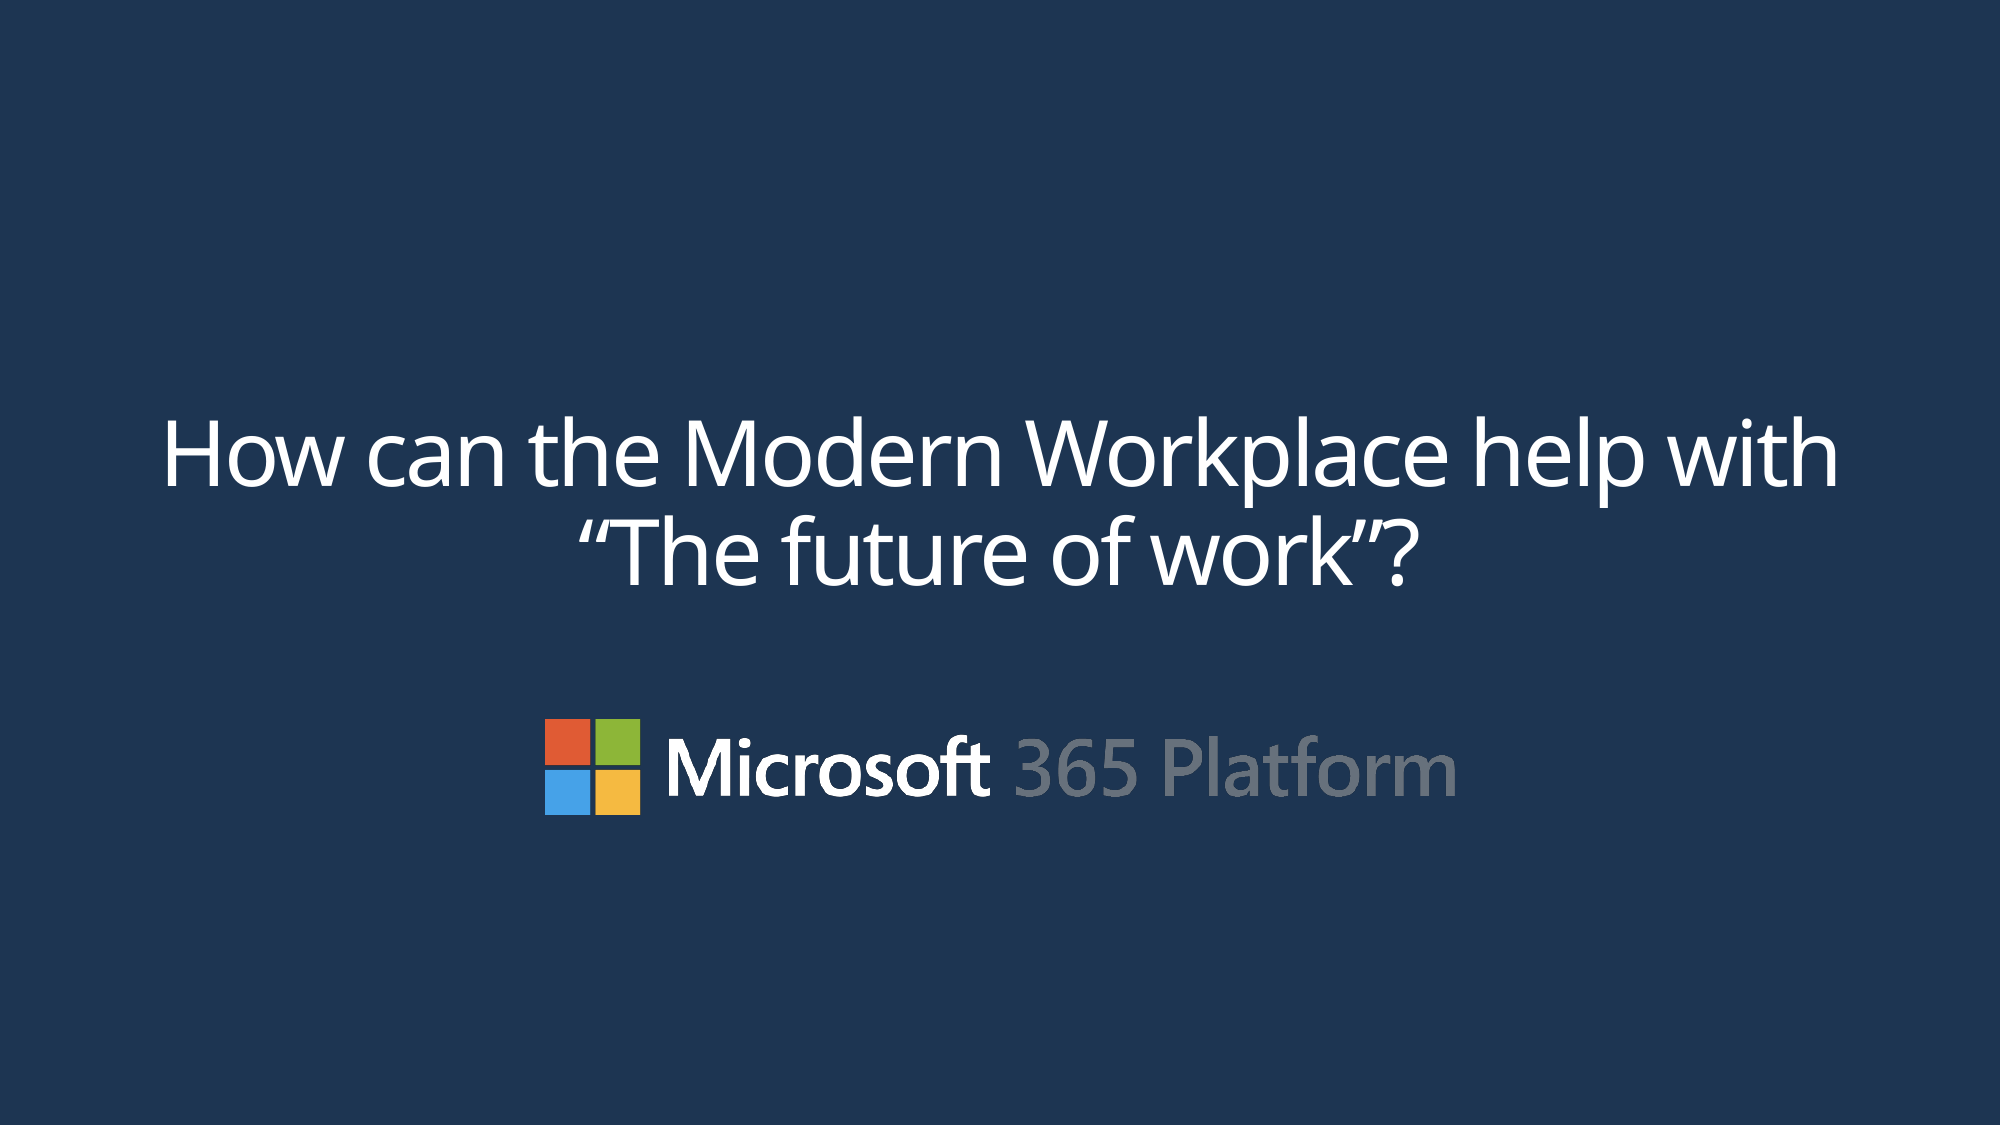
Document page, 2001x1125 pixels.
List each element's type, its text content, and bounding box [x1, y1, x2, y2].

text_box How can the Modern Workplace help with “The future of work”? [69, 407, 1931, 606]
picture [544, 719, 1456, 816]
